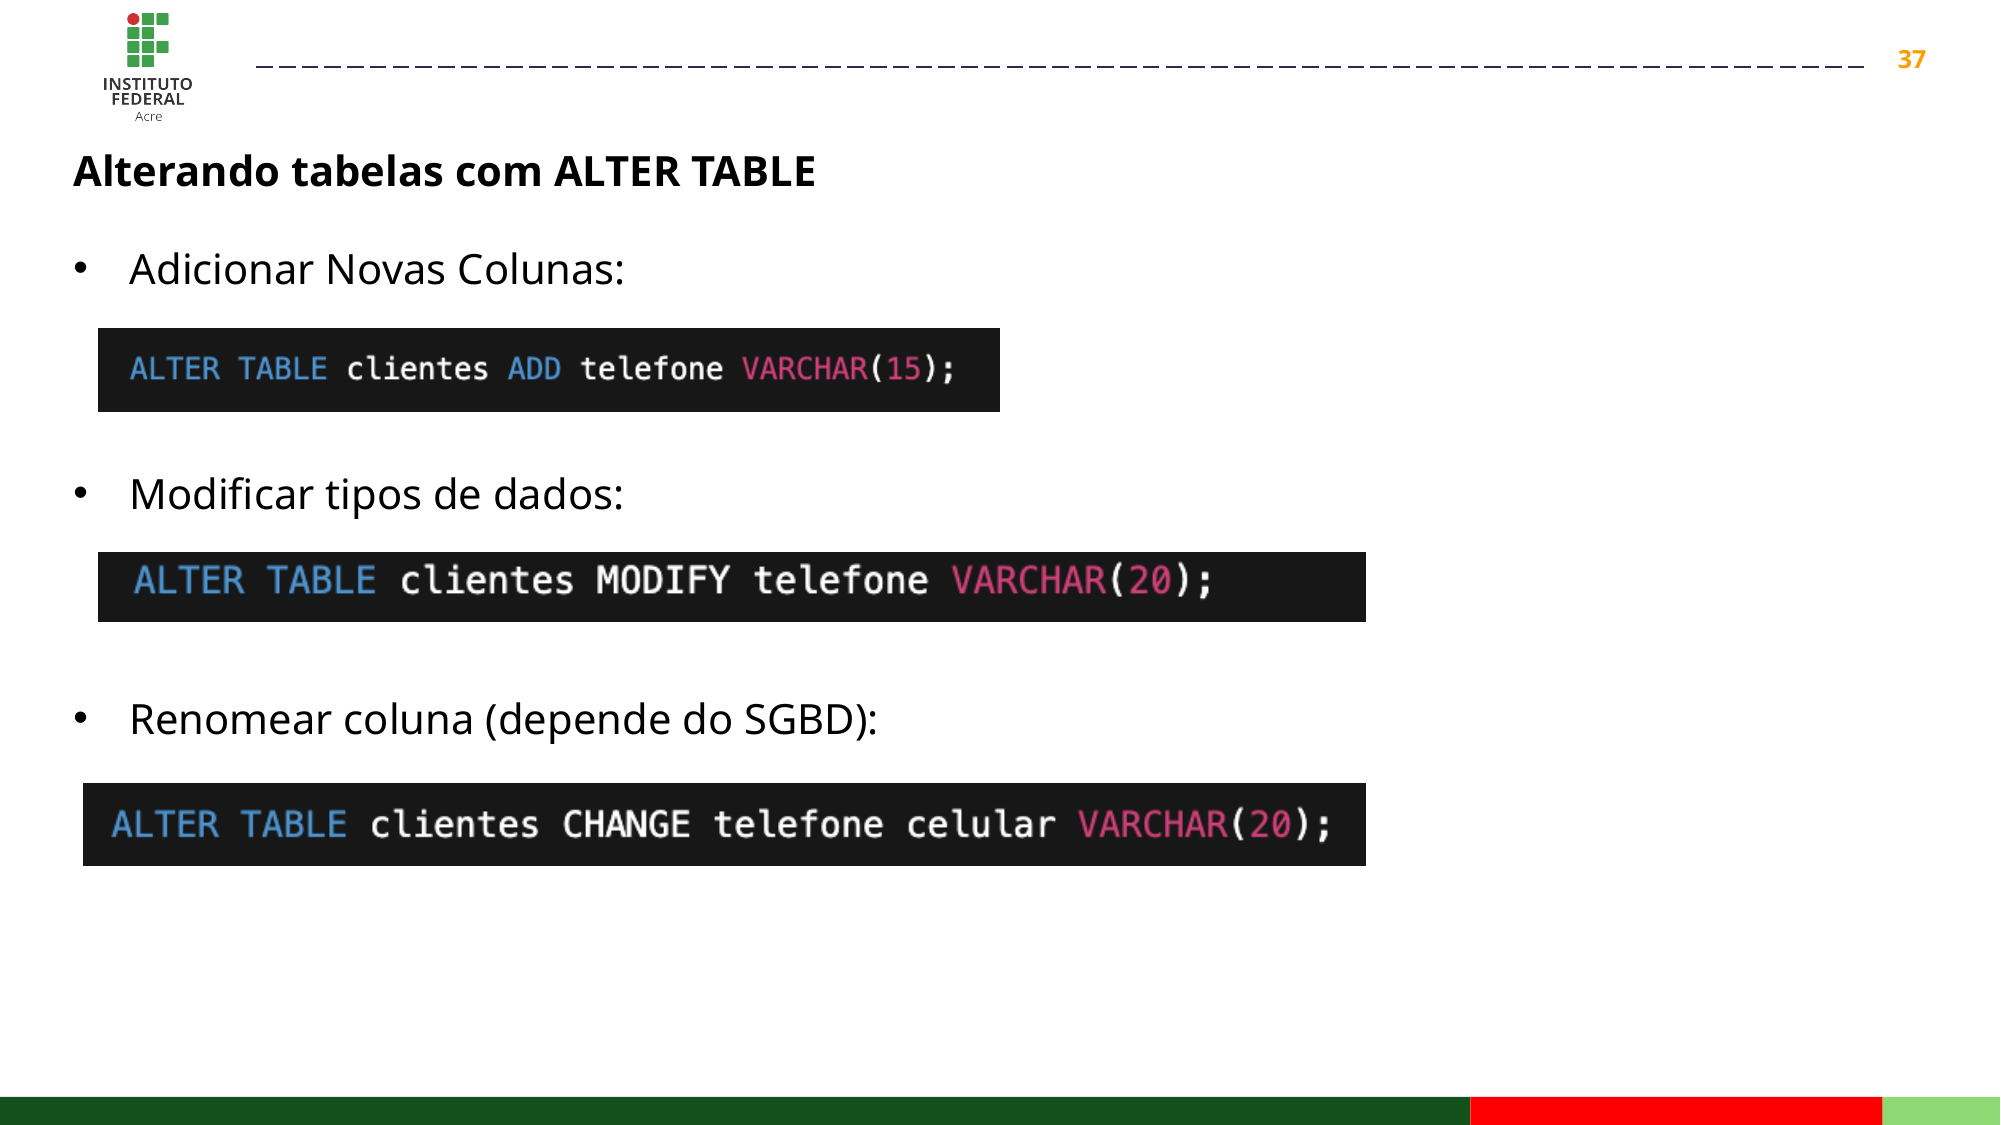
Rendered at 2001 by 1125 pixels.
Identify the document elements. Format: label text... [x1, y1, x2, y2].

text_box Alterando tabelas com ALTER TABLE [58, 112, 1243, 203]
text_box [1469, 1095, 1881, 1125]
text_box [1881, 1095, 2000, 1125]
slide_number 37 [1865, 30, 1942, 91]
picture [104, 12, 192, 121]
picture [97, 552, 1367, 622]
text_box [0, 1095, 1469, 1125]
picture [97, 328, 1001, 413]
picture [82, 782, 1367, 867]
text_box Adicionar Novas Colunas: Modificar tipos de dados: Renomear coluna (depende do SGBD): [58, 210, 957, 750]
